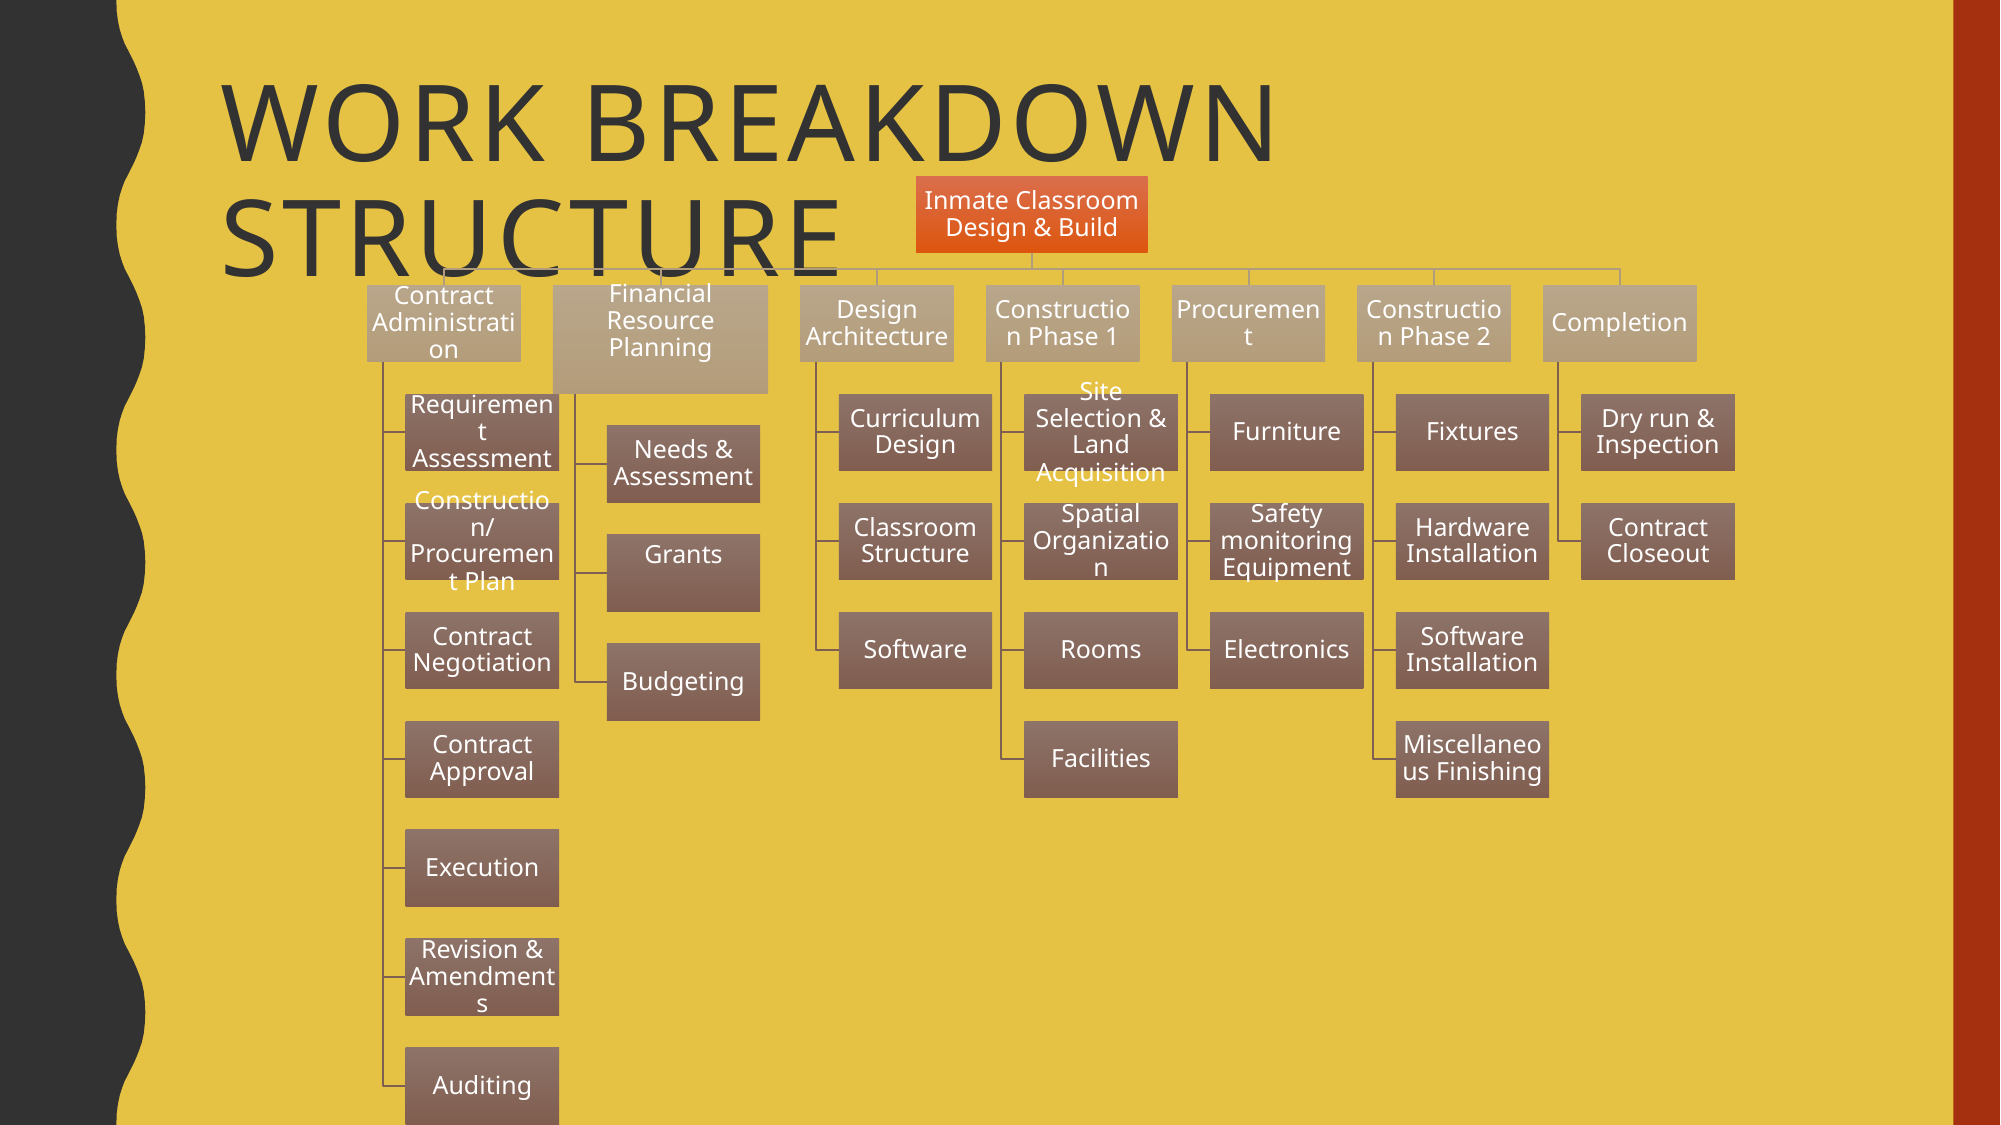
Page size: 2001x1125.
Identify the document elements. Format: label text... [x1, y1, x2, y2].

title Work Breakdown structure [205, 62, 1875, 175]
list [133, 175, 1969, 1125]
